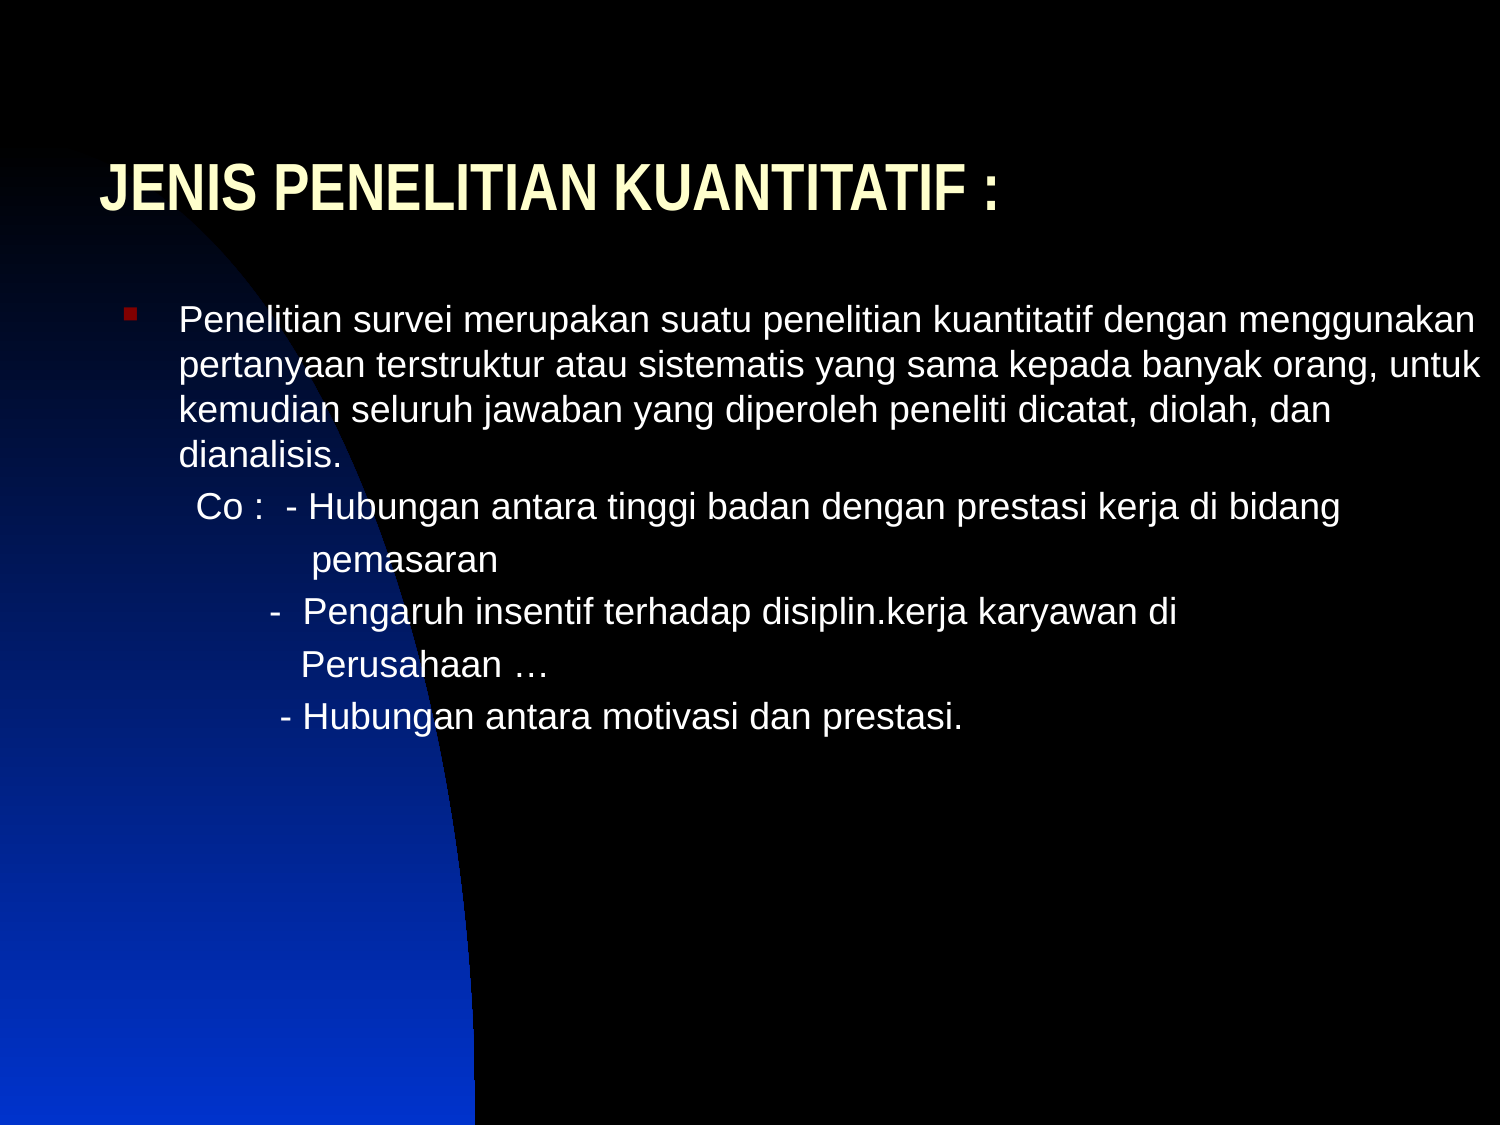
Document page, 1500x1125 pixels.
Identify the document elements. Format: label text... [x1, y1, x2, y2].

list Penelitian survei merupakan suatu penelitian kuantitatif dengan menggunakan pertanyaan terstruktur atau sistematis yang sama kepada banyak orang, untuk kemudian seluruh jawaban yang diperoleh peneliti dicatat, diolah, dan dianalisis. Co : - Hubungan antara tinggi badan dengan prestasi kerja di bidang pemasaran - Pengaruh insentif terhadap disiplin.kerja karyawan di Perusahaan … - Hubungan antara motivasi dan prestasi. [107, 287, 1500, 885]
title JENIS PENELITIAN KUANTITATIF : [84, 99, 1463, 288]
